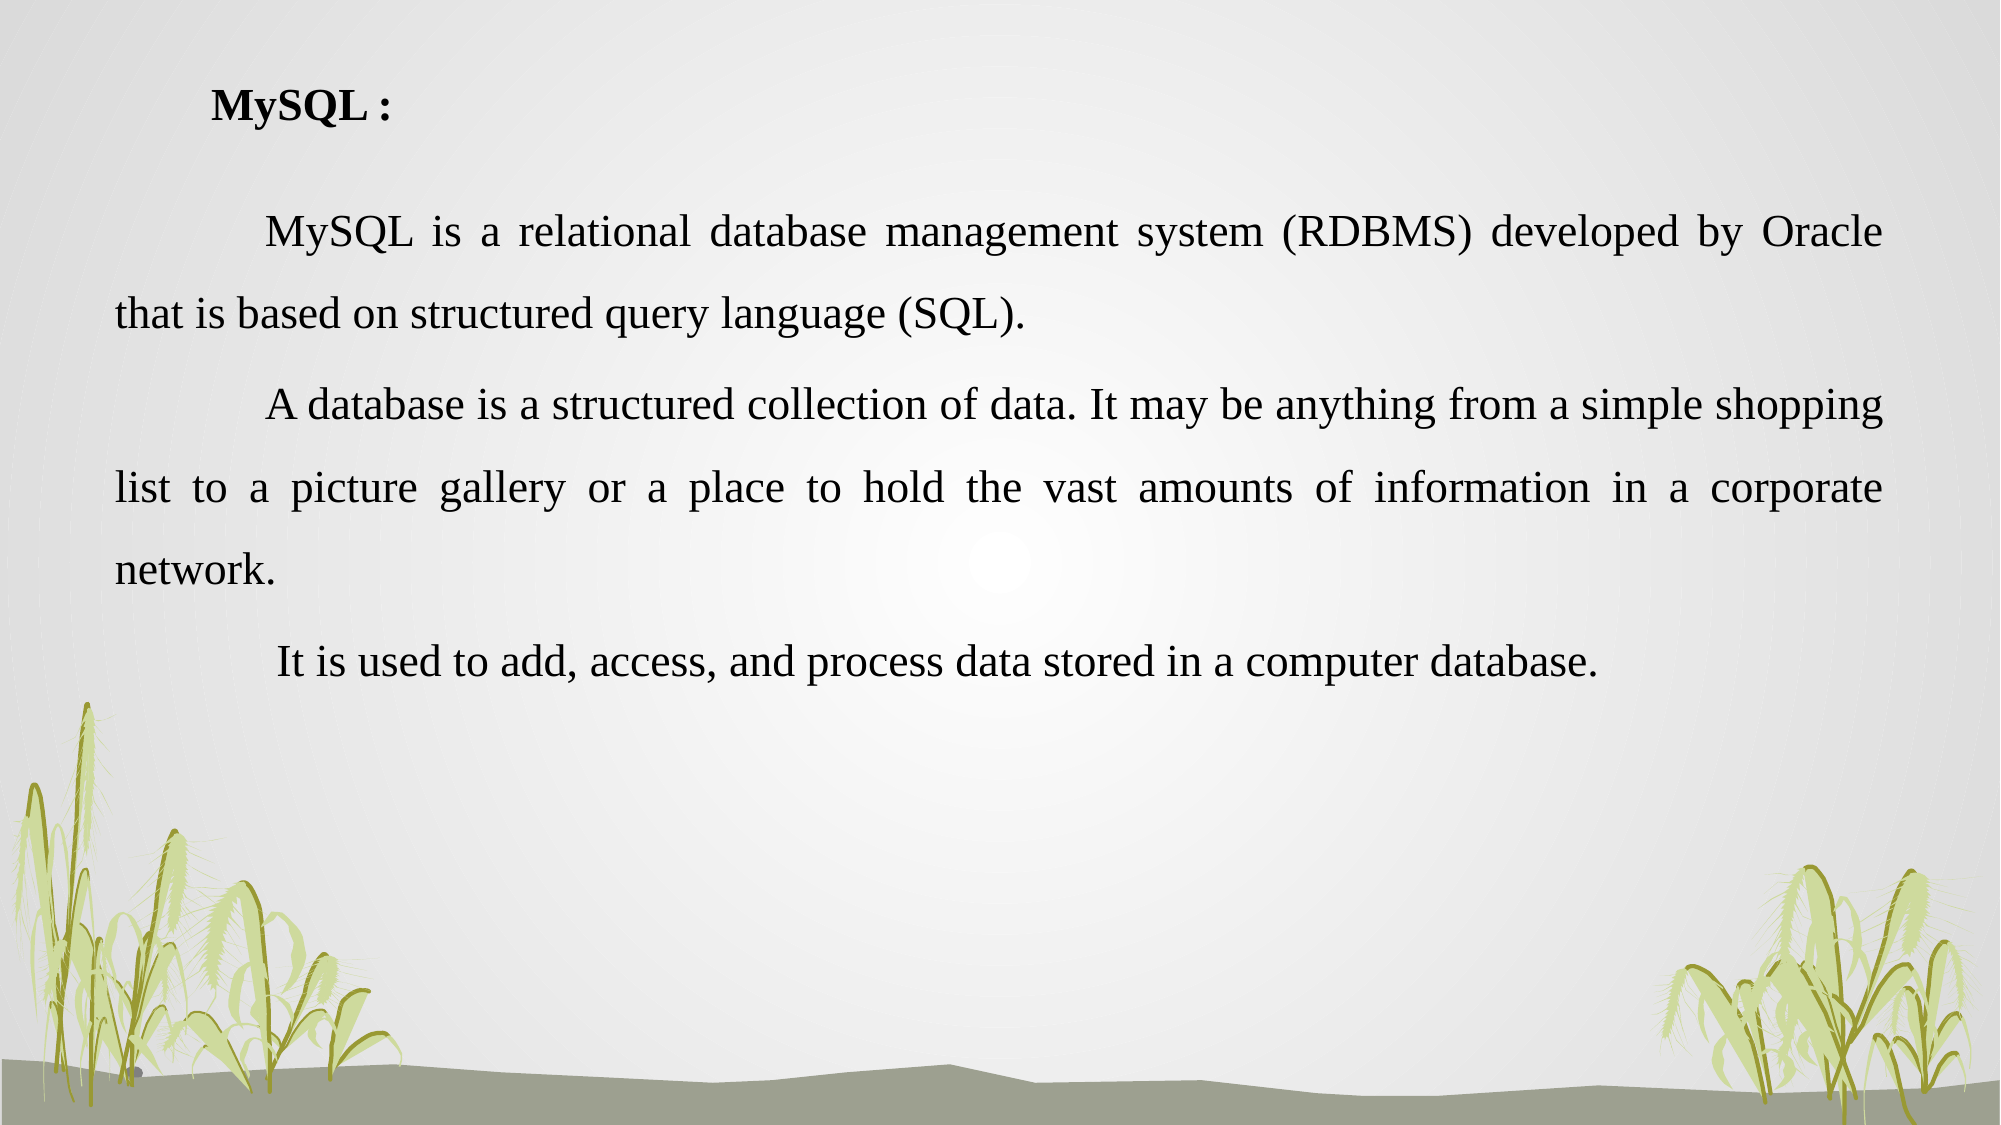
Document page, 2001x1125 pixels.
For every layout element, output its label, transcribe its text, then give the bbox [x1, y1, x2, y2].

title MySQL : [99, 0, 505, 137]
list MySQL is a relational database management system (RDBMS) developed by Oracle that is based on structured query language (SQL). A database is a structured collection of data. It may be anything from a simple shopping list to a picture gallery or a place to hold the vast amounts of information in a corporate network. It is used to add, access, and process data stored in a computer database. [99, 165, 1900, 864]
